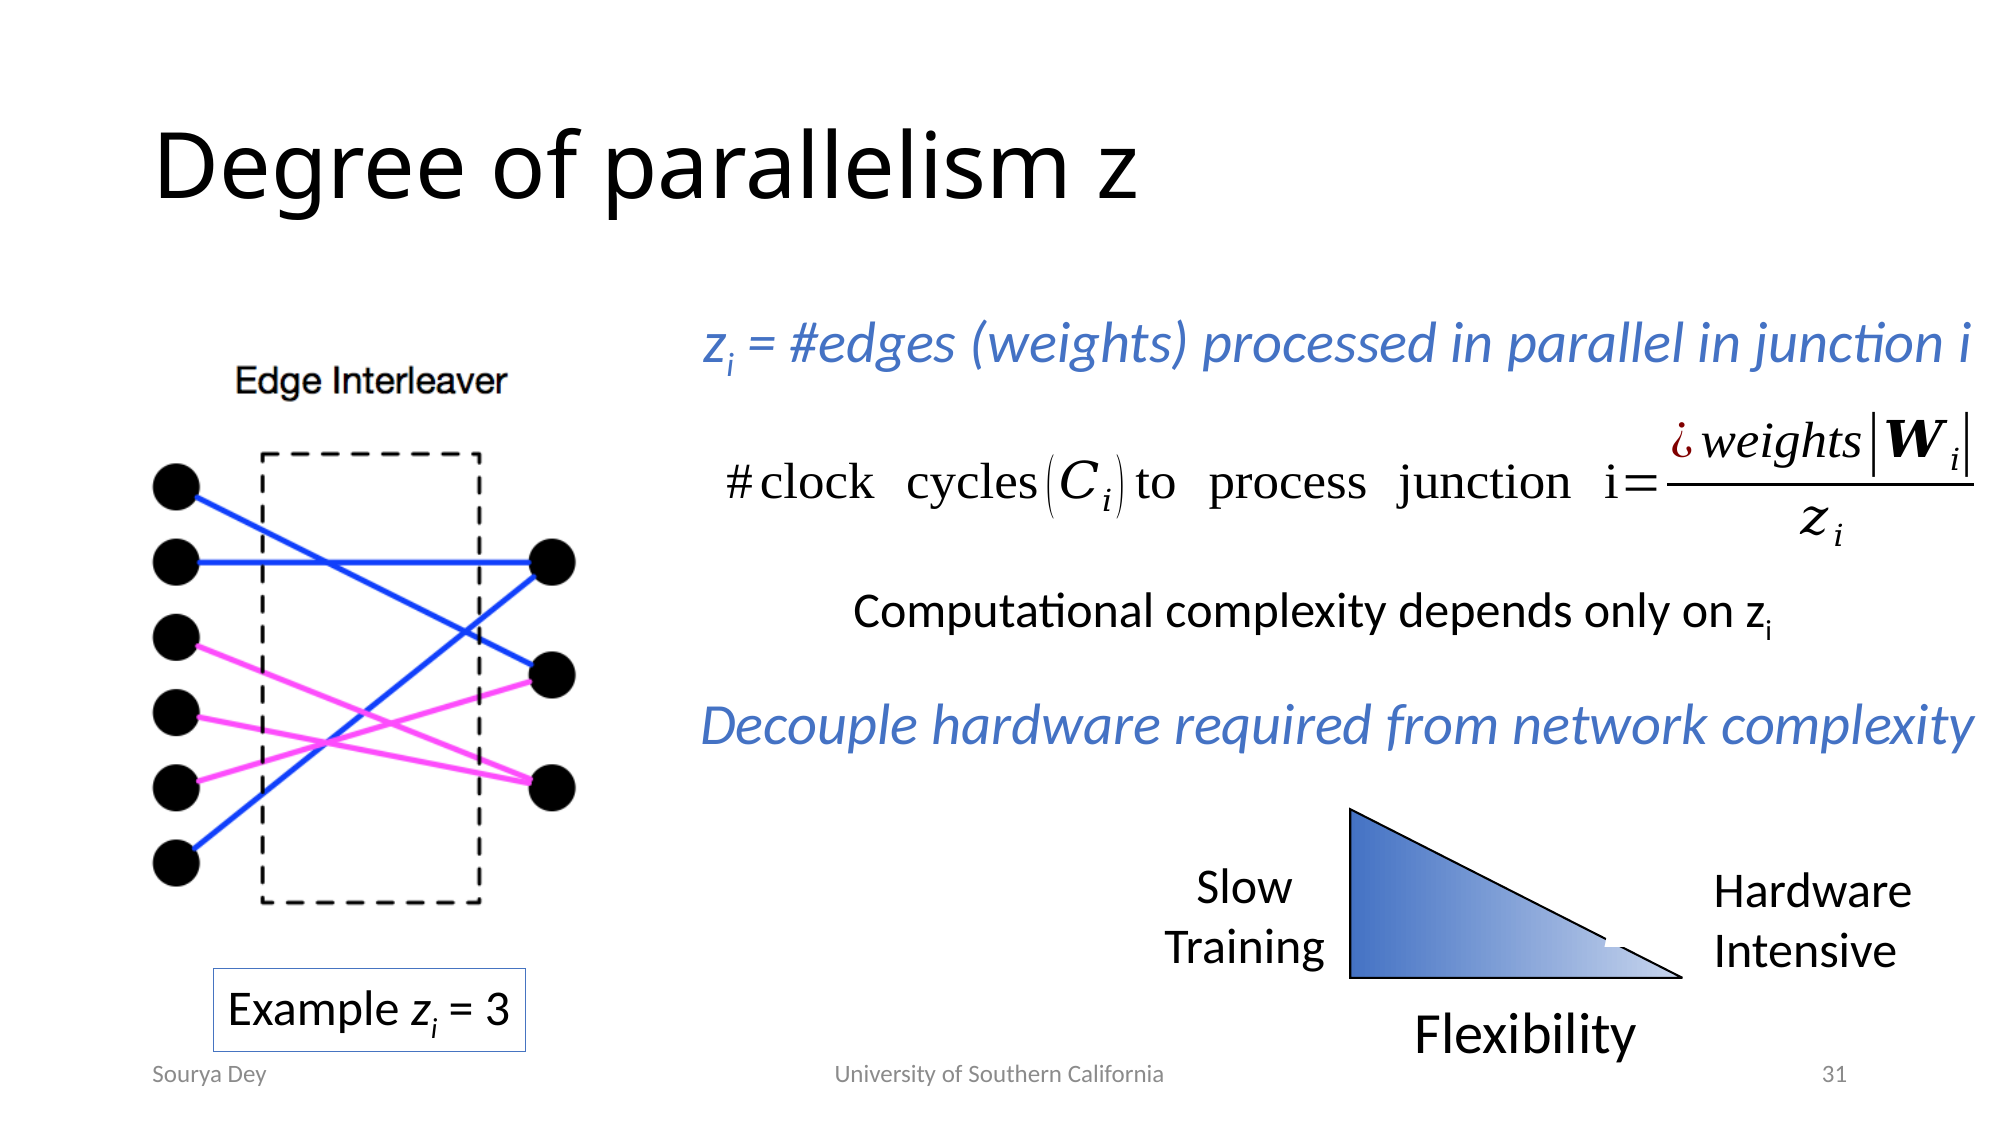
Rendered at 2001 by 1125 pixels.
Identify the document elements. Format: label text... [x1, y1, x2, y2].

slide_number Sourya Dey [137, 1042, 588, 1103]
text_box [1060, 809, 2000, 1074]
title Degree of parallelism z [137, 59, 1863, 278]
footer University of Southern California [662, 1042, 1338, 1103]
text_box Decouple hardware required from network complexity [685, 678, 1991, 764]
text_box zi = #edges (weights) processed in parallel in junction i [688, 296, 1988, 392]
slide_number 31 [1412, 1074, 1863, 1103]
picture [140, 344, 599, 927]
text_box Computational complexity depends only on zi [838, 570, 1788, 654]
text_box Example zi = 3 [213, 968, 526, 1042]
